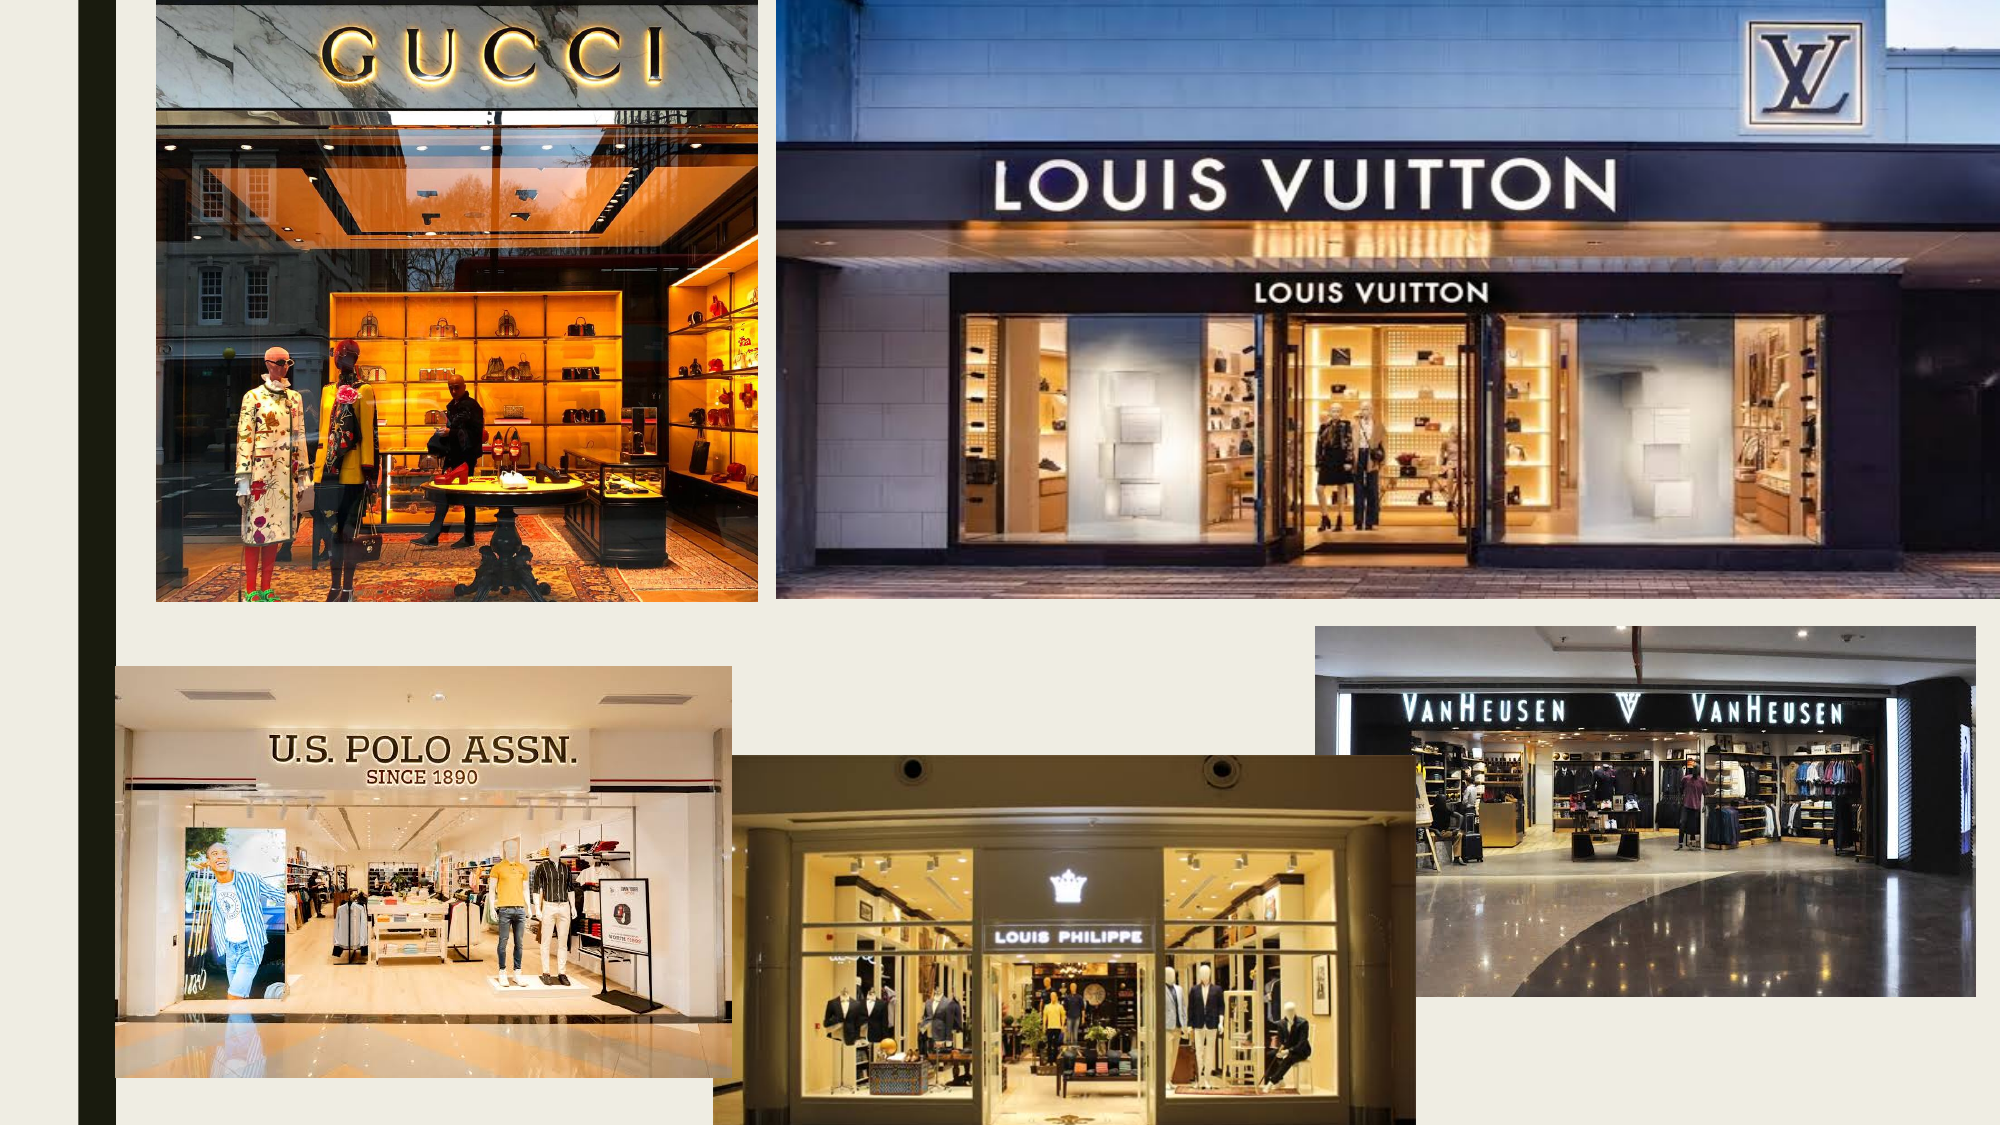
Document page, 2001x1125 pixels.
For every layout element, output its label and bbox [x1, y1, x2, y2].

picture [115, 626, 1976, 1125]
picture [776, 0, 2000, 599]
picture [156, 0, 758, 602]
